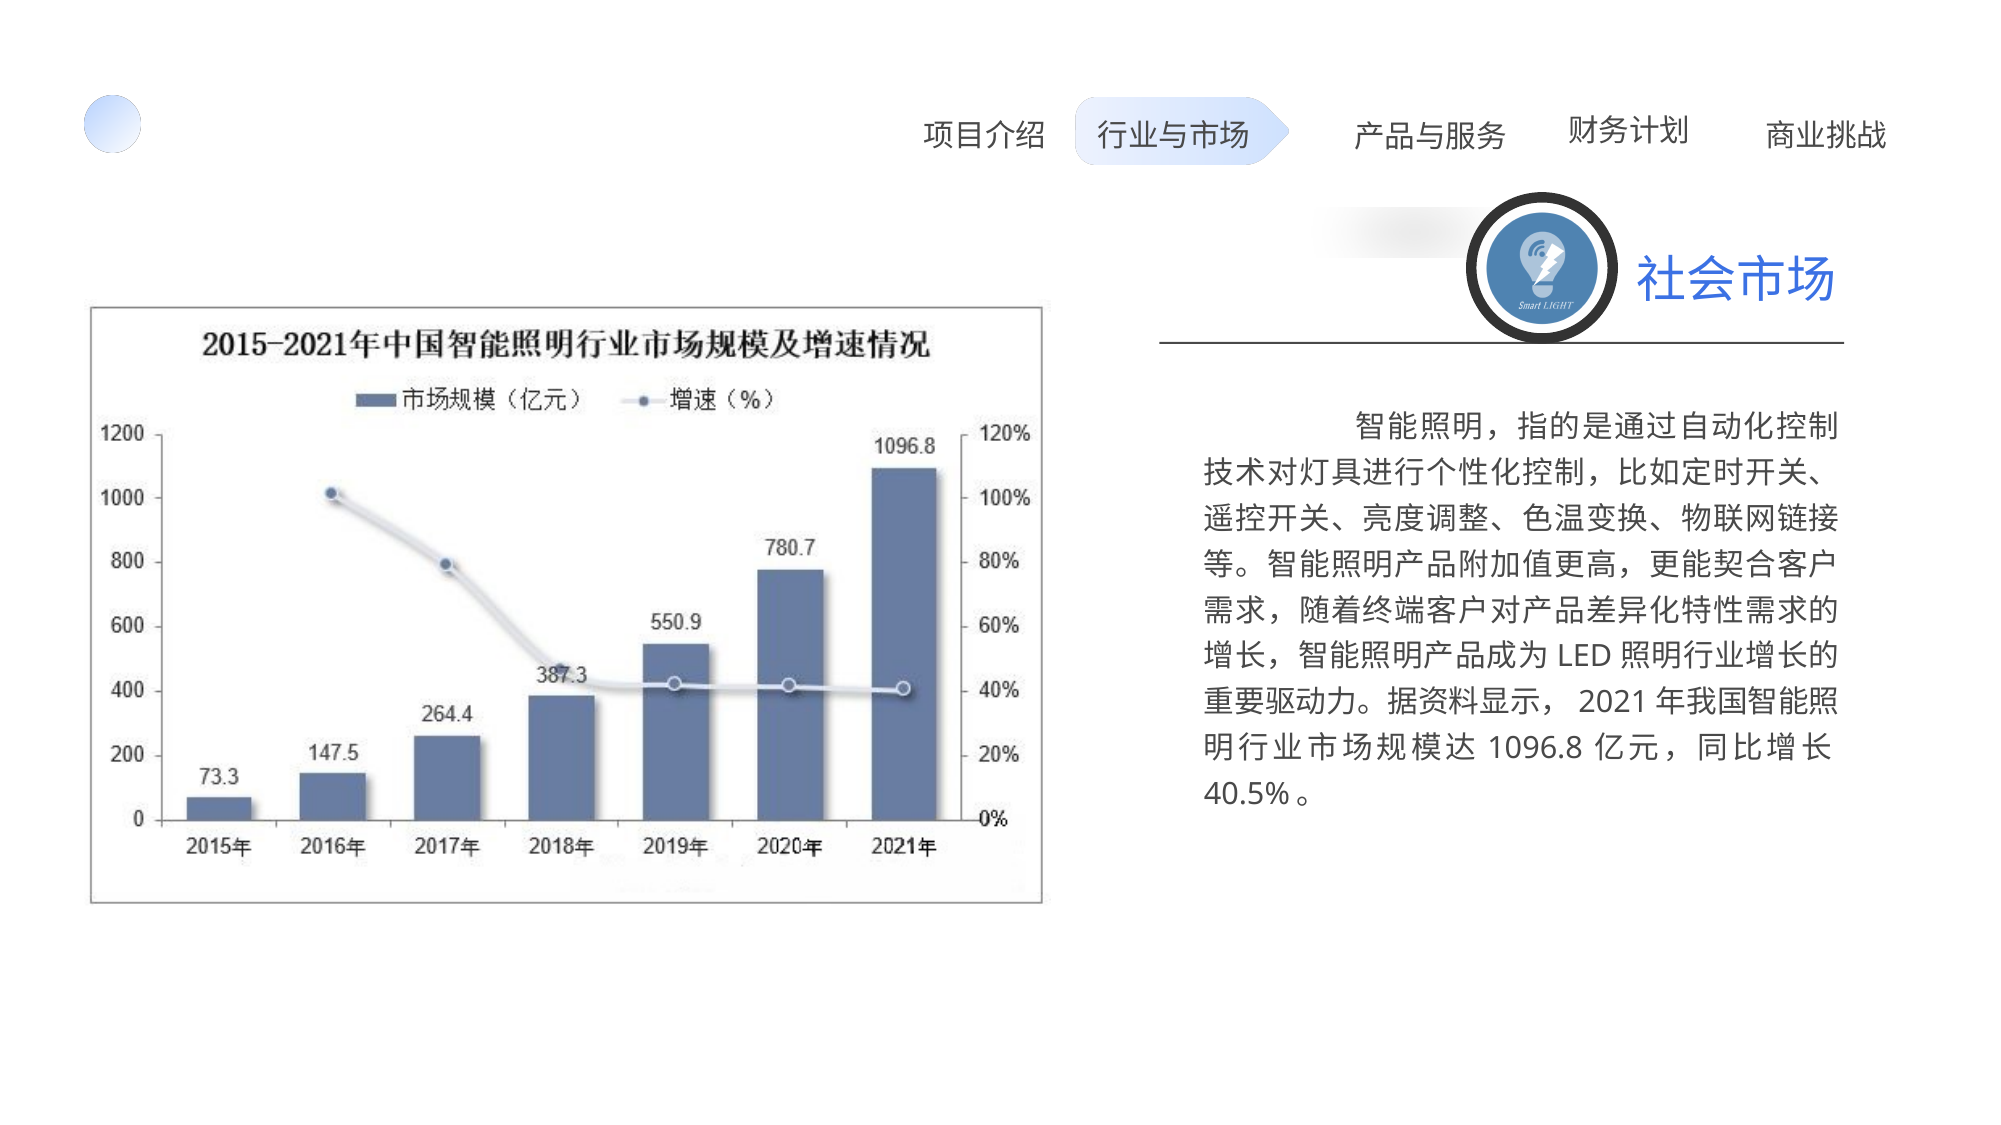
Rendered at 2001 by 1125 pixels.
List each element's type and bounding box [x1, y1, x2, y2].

picture [1471, 197, 1613, 339]
text_box [1030, 109, 1949, 1055]
text_box [920, 97, 1895, 165]
picture [84, 299, 1051, 912]
picture [84, 95, 141, 153]
